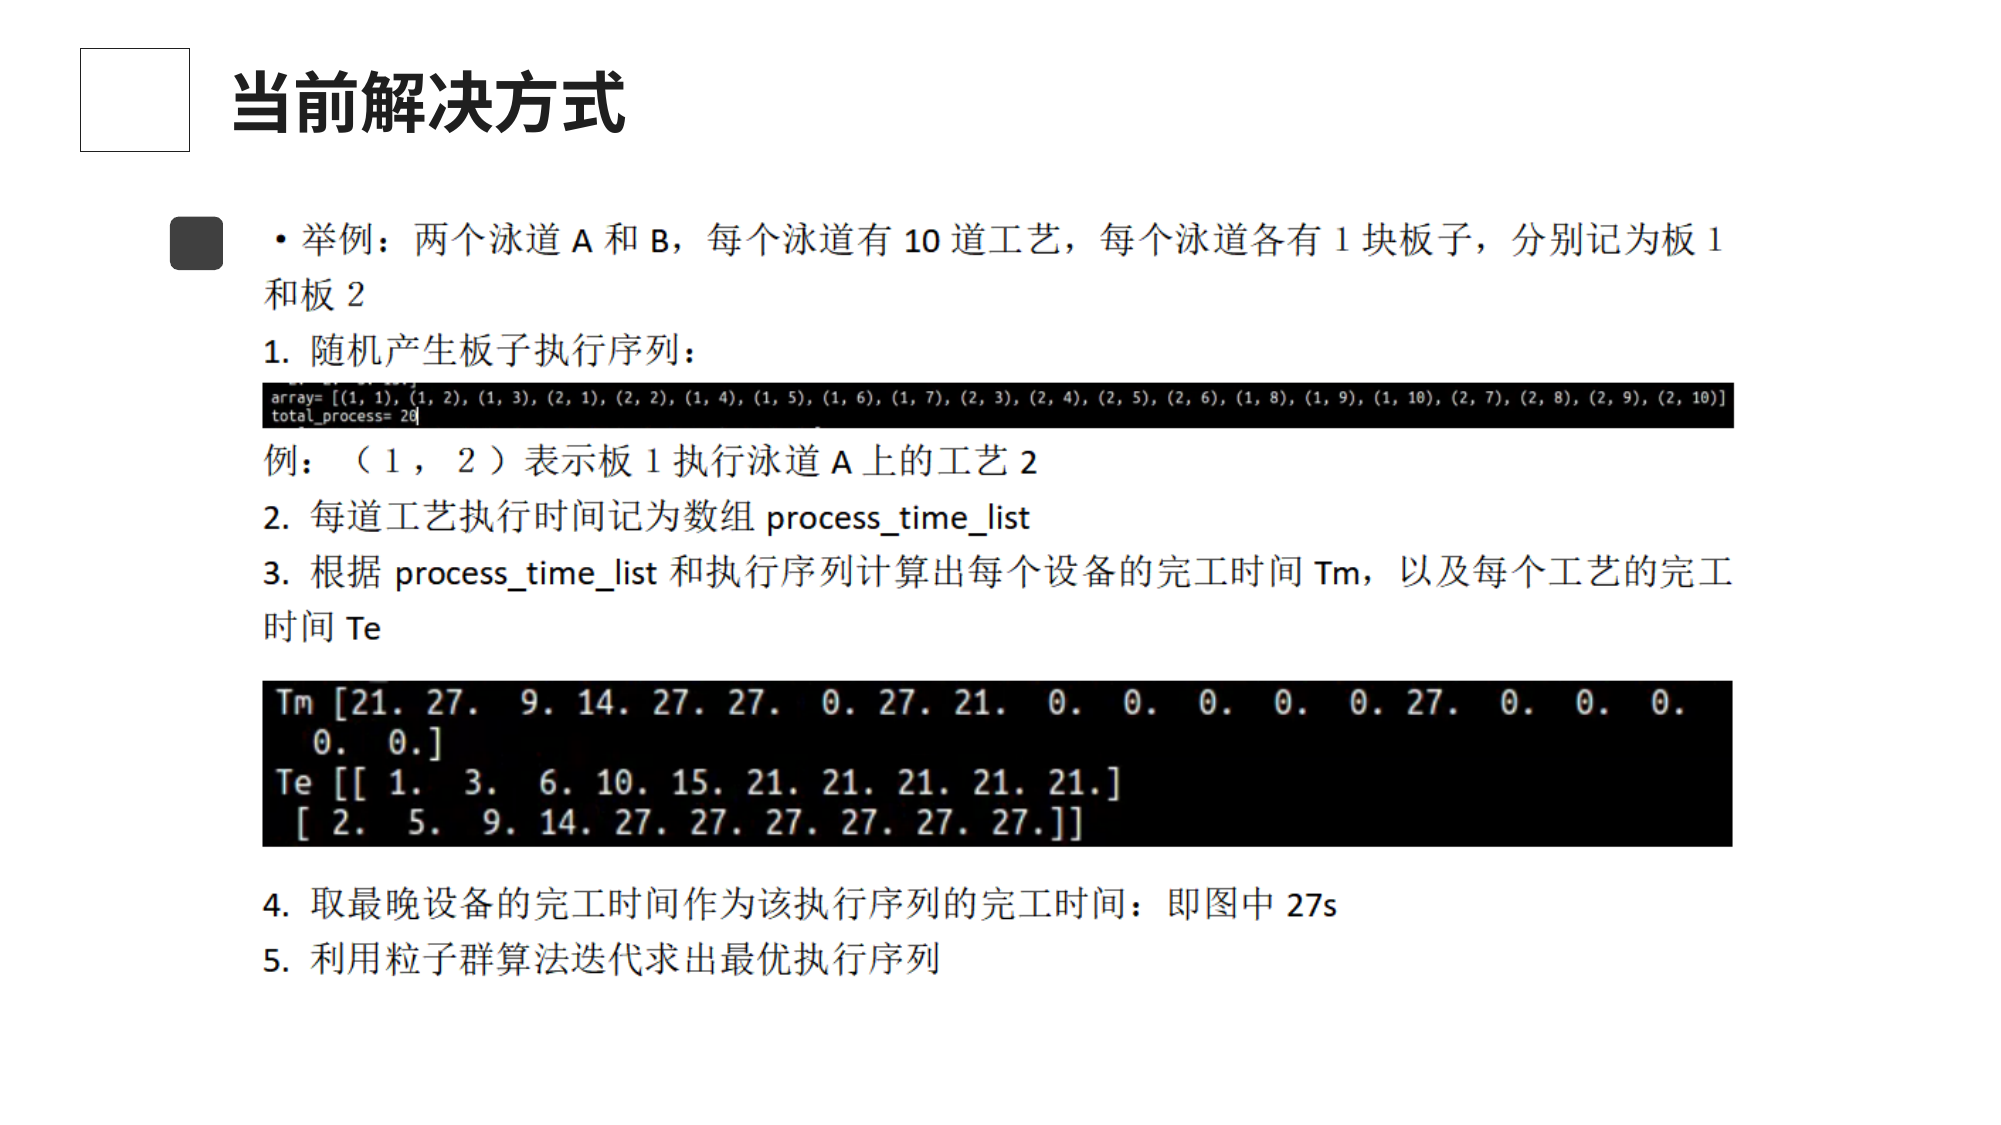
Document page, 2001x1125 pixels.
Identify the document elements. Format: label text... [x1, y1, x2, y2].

text_box 当前解决方式 [207, 42, 1486, 151]
text_box [80, 48, 190, 152]
picture [223, 197, 1815, 1006]
text_box [169, 216, 223, 271]
